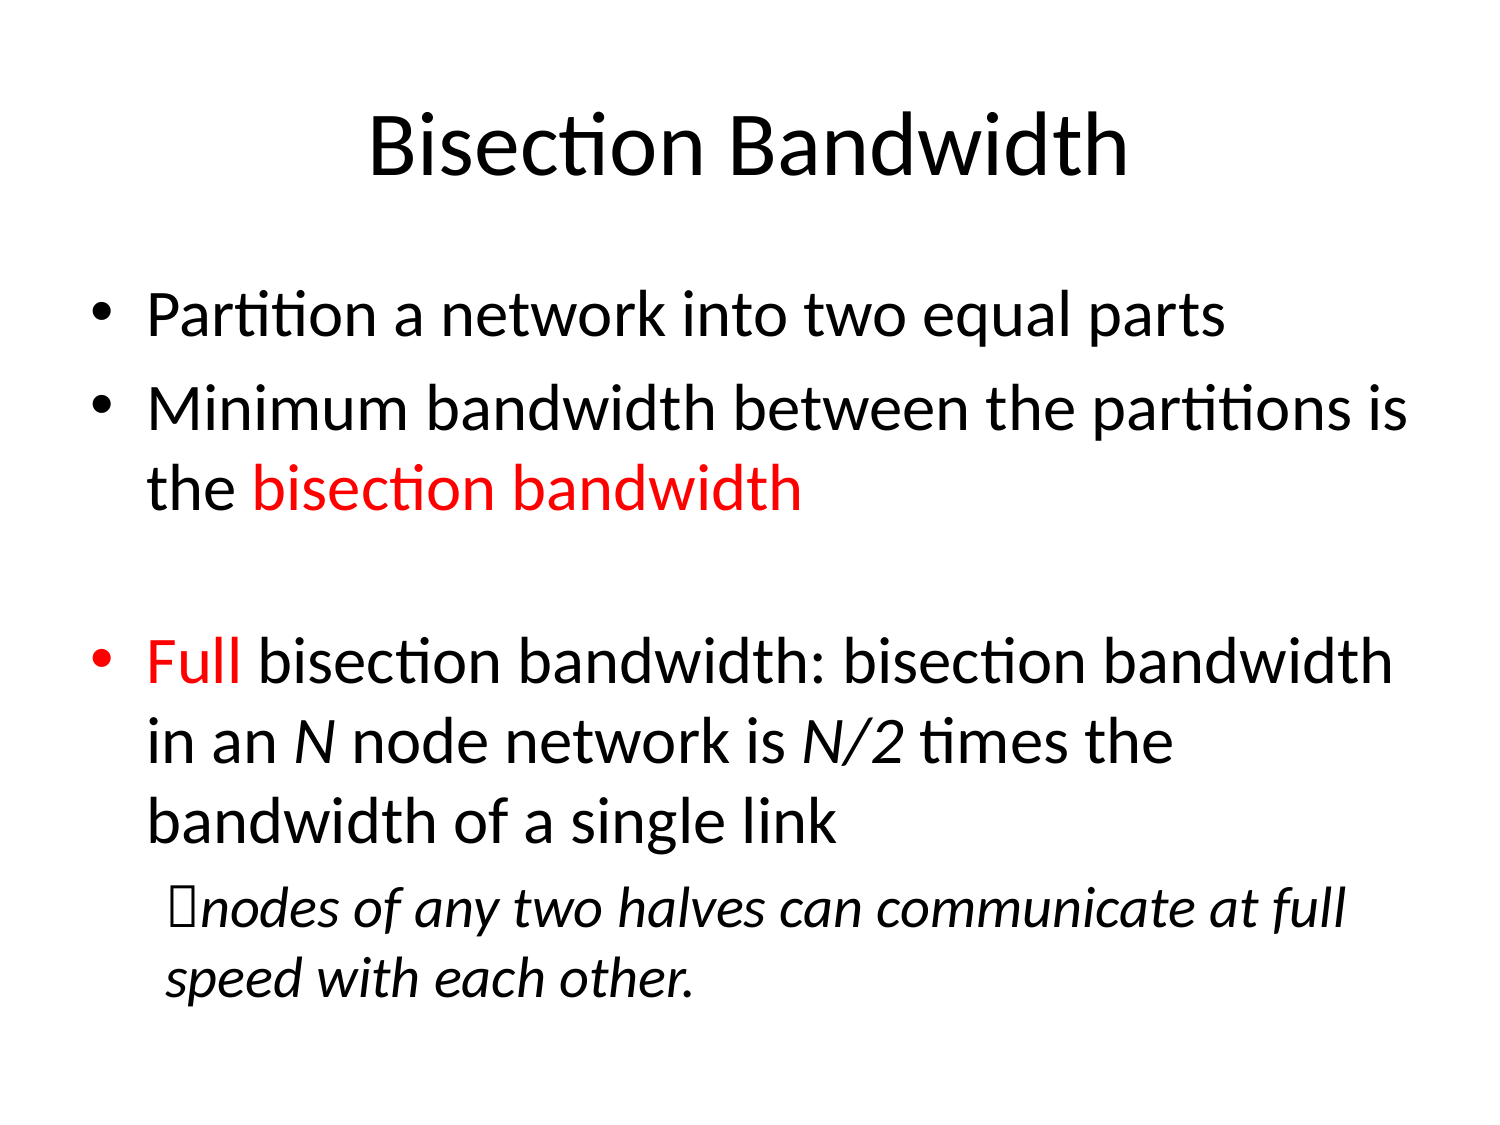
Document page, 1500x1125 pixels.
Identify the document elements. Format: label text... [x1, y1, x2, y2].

list Partition a network into two equal parts Minimum bandwidth between the partitions is the bisection bandwidth Full bisection bandwidth: bisection bandwidth in an N node network is N/2 times the bandwidth of a single link nodes of any two halves can communicate at full speed with each other. [75, 262, 1425, 1125]
title Bisection Bandwidth [75, 45, 1425, 233]
